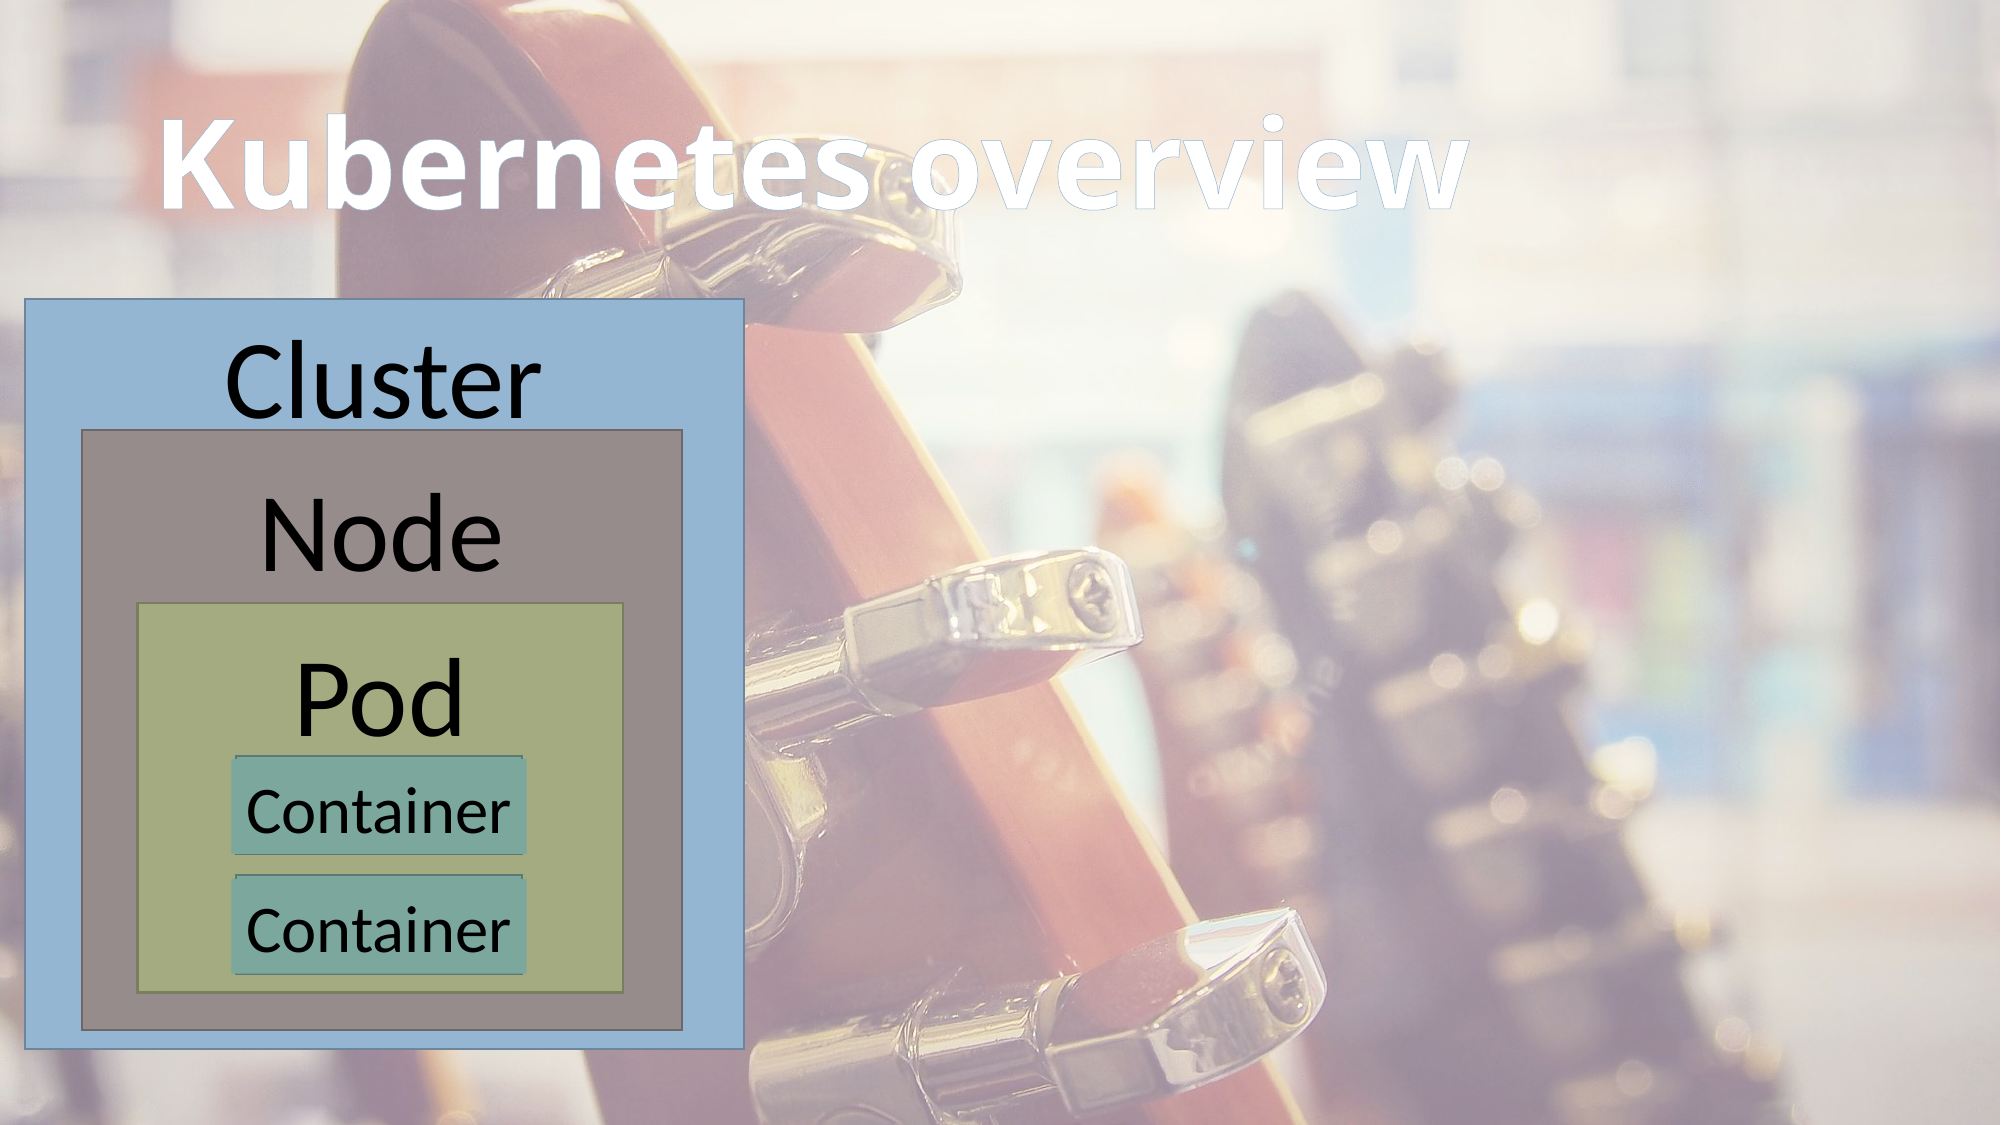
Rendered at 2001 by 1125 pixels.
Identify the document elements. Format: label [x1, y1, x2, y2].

text_box [81, 430, 682, 1031]
text_box [24, 298, 744, 1049]
text_box [236, 875, 522, 974]
text_box [137, 602, 624, 993]
picture [0, 0, 2000, 1125]
text_box [236, 755, 522, 855]
